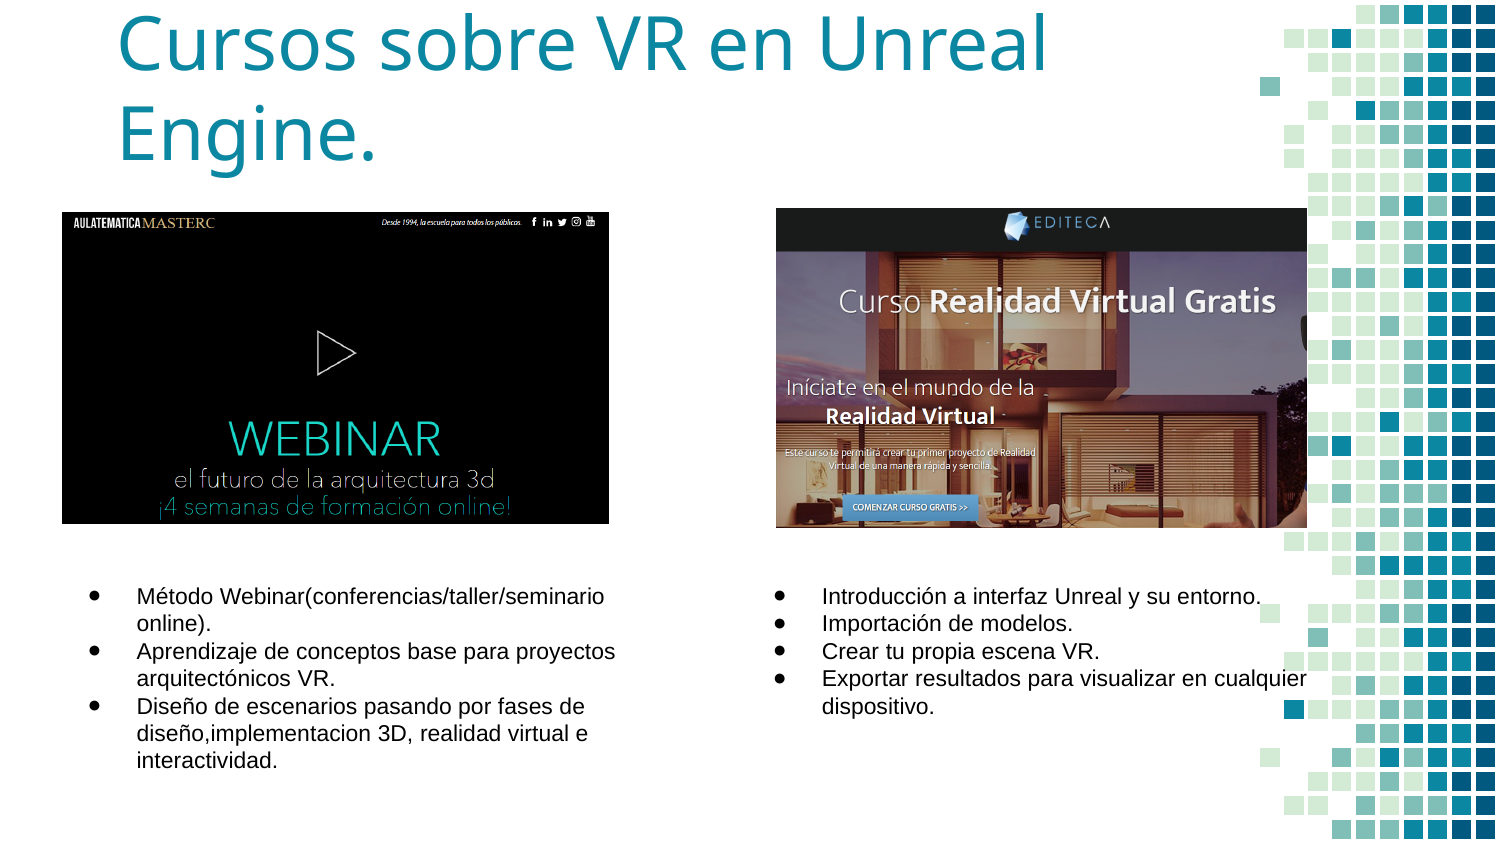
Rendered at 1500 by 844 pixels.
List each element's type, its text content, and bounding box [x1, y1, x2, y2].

picture [775, 208, 1308, 528]
text_box Método Webinar(conferencias/taller/seminario online). Aprendizaje de conceptos base para proyectos arquitectónicos VR. Diseño de escenarios pasando por fases de diseño,implementacion 3D, realidad virtual e interactividad. [46, 566, 657, 645]
picture [61, 212, 609, 524]
text_box Introducción a interfaz Unreal y su entorno. Importación de modelos. Crear tu propia escena VR. Exportar resultados para visualizar en cualquier dispositivo. [731, 566, 1404, 645]
title Cursos sobre VR en Unreal Engine. [101, 49, 1211, 191]
